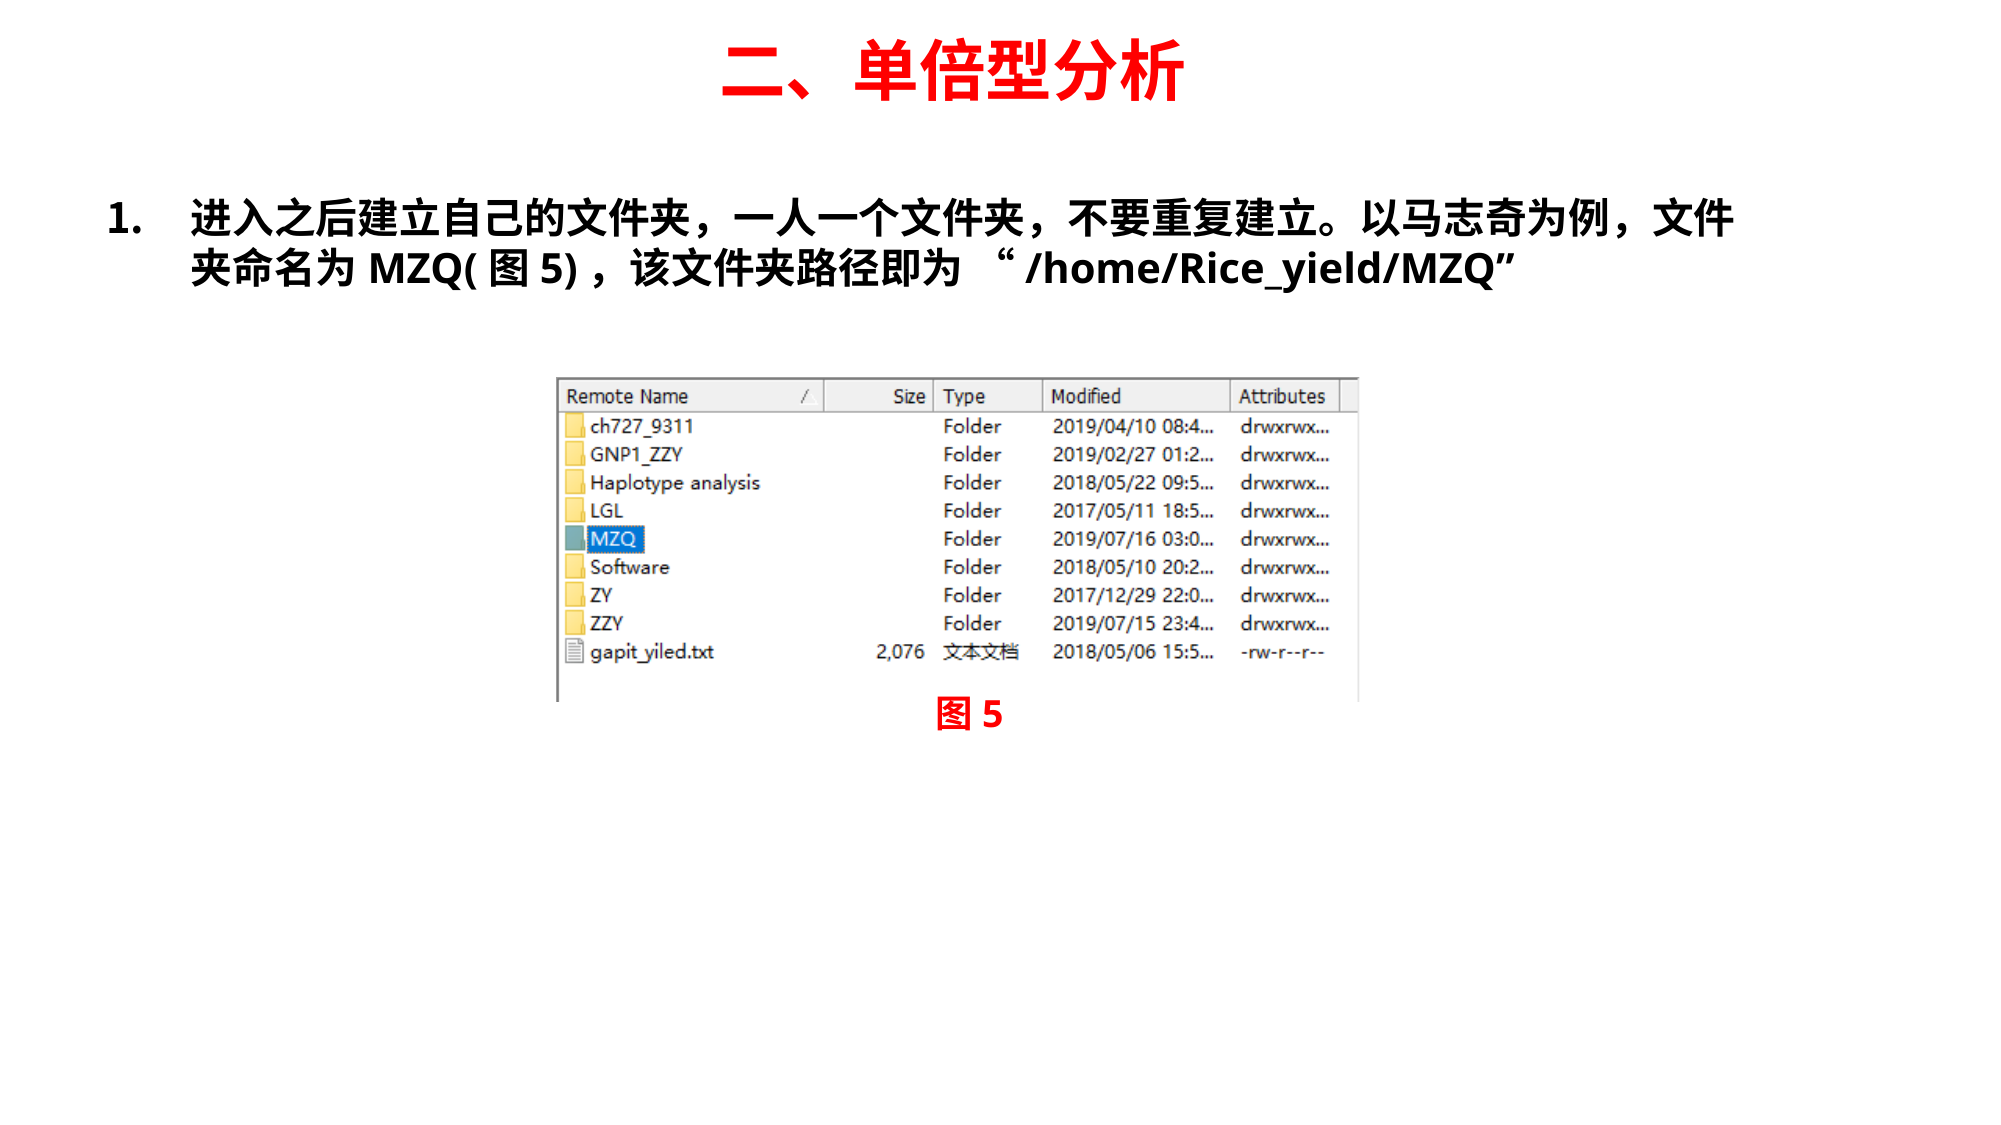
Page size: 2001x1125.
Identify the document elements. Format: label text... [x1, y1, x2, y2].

text_box 图5 [920, 702, 1084, 743]
text_box 二、单倍型分析 [704, 30, 1455, 157]
text_box 进入之后建立自己的文件夹，一人一个文件夹，不要重复建立。以马志奇为例，文件夹命名为MZQ(图5)，该文件夹路径即为 “/home/Rice_yield/MZQ” [91, 183, 1751, 349]
picture [556, 377, 1374, 702]
